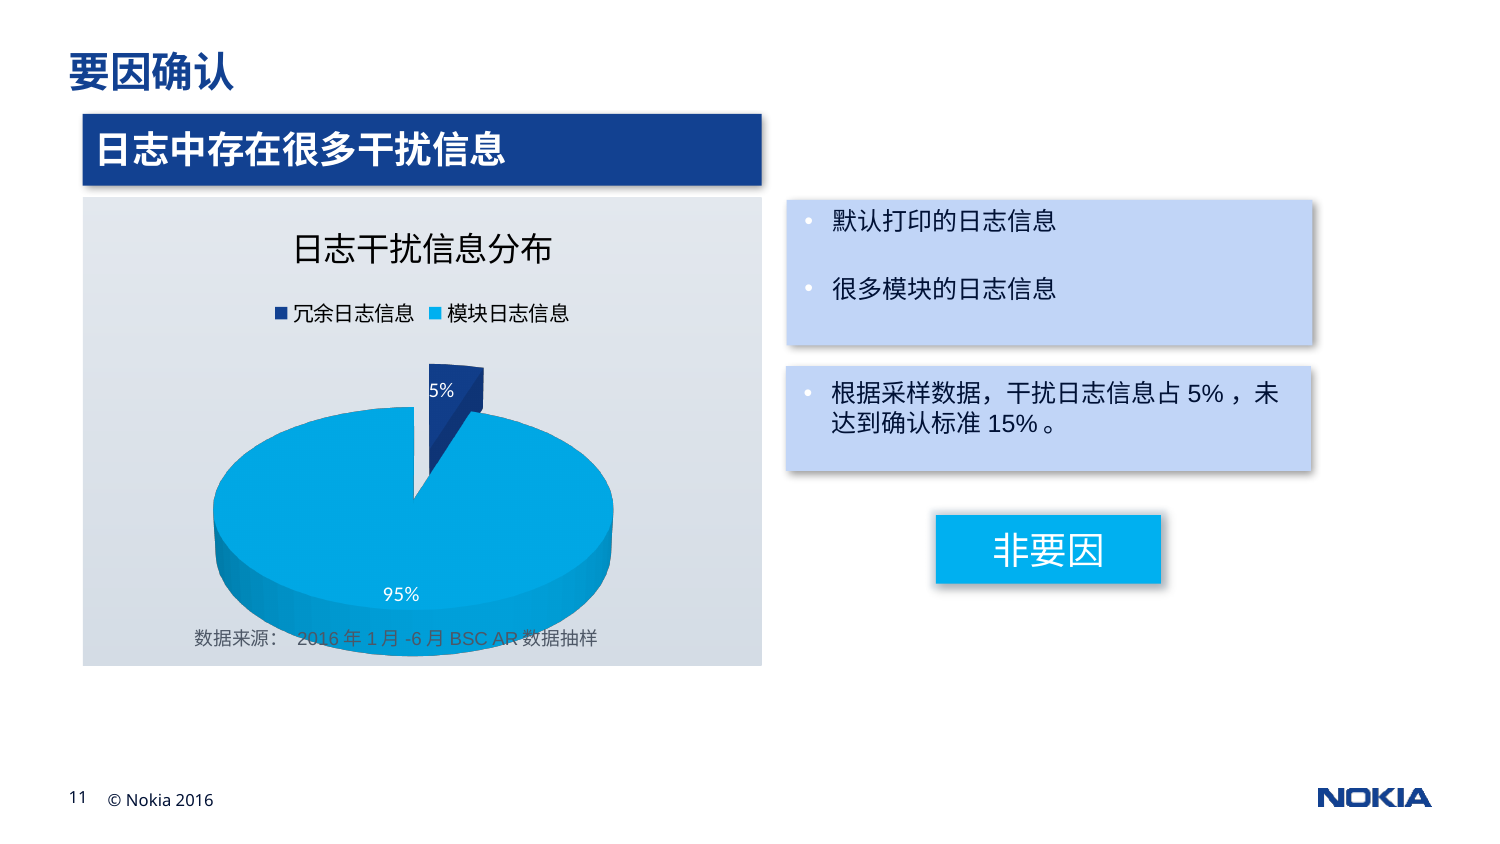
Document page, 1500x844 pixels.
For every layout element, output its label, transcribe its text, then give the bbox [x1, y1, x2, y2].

list 默认打印的日志信息 很多模块的日志信息 [786, 199, 1313, 346]
text_box 非要因 [934, 513, 1163, 586]
title 要因确认 [68, 45, 1432, 97]
chart [82, 196, 762, 666]
picture [1318, 788, 1432, 807]
text_box 根据采样数据，干扰日志信息占5%，未达到确认标准15%。 [785, 366, 1311, 471]
text_box 日志中存在很多干扰信息 [81, 112, 764, 188]
